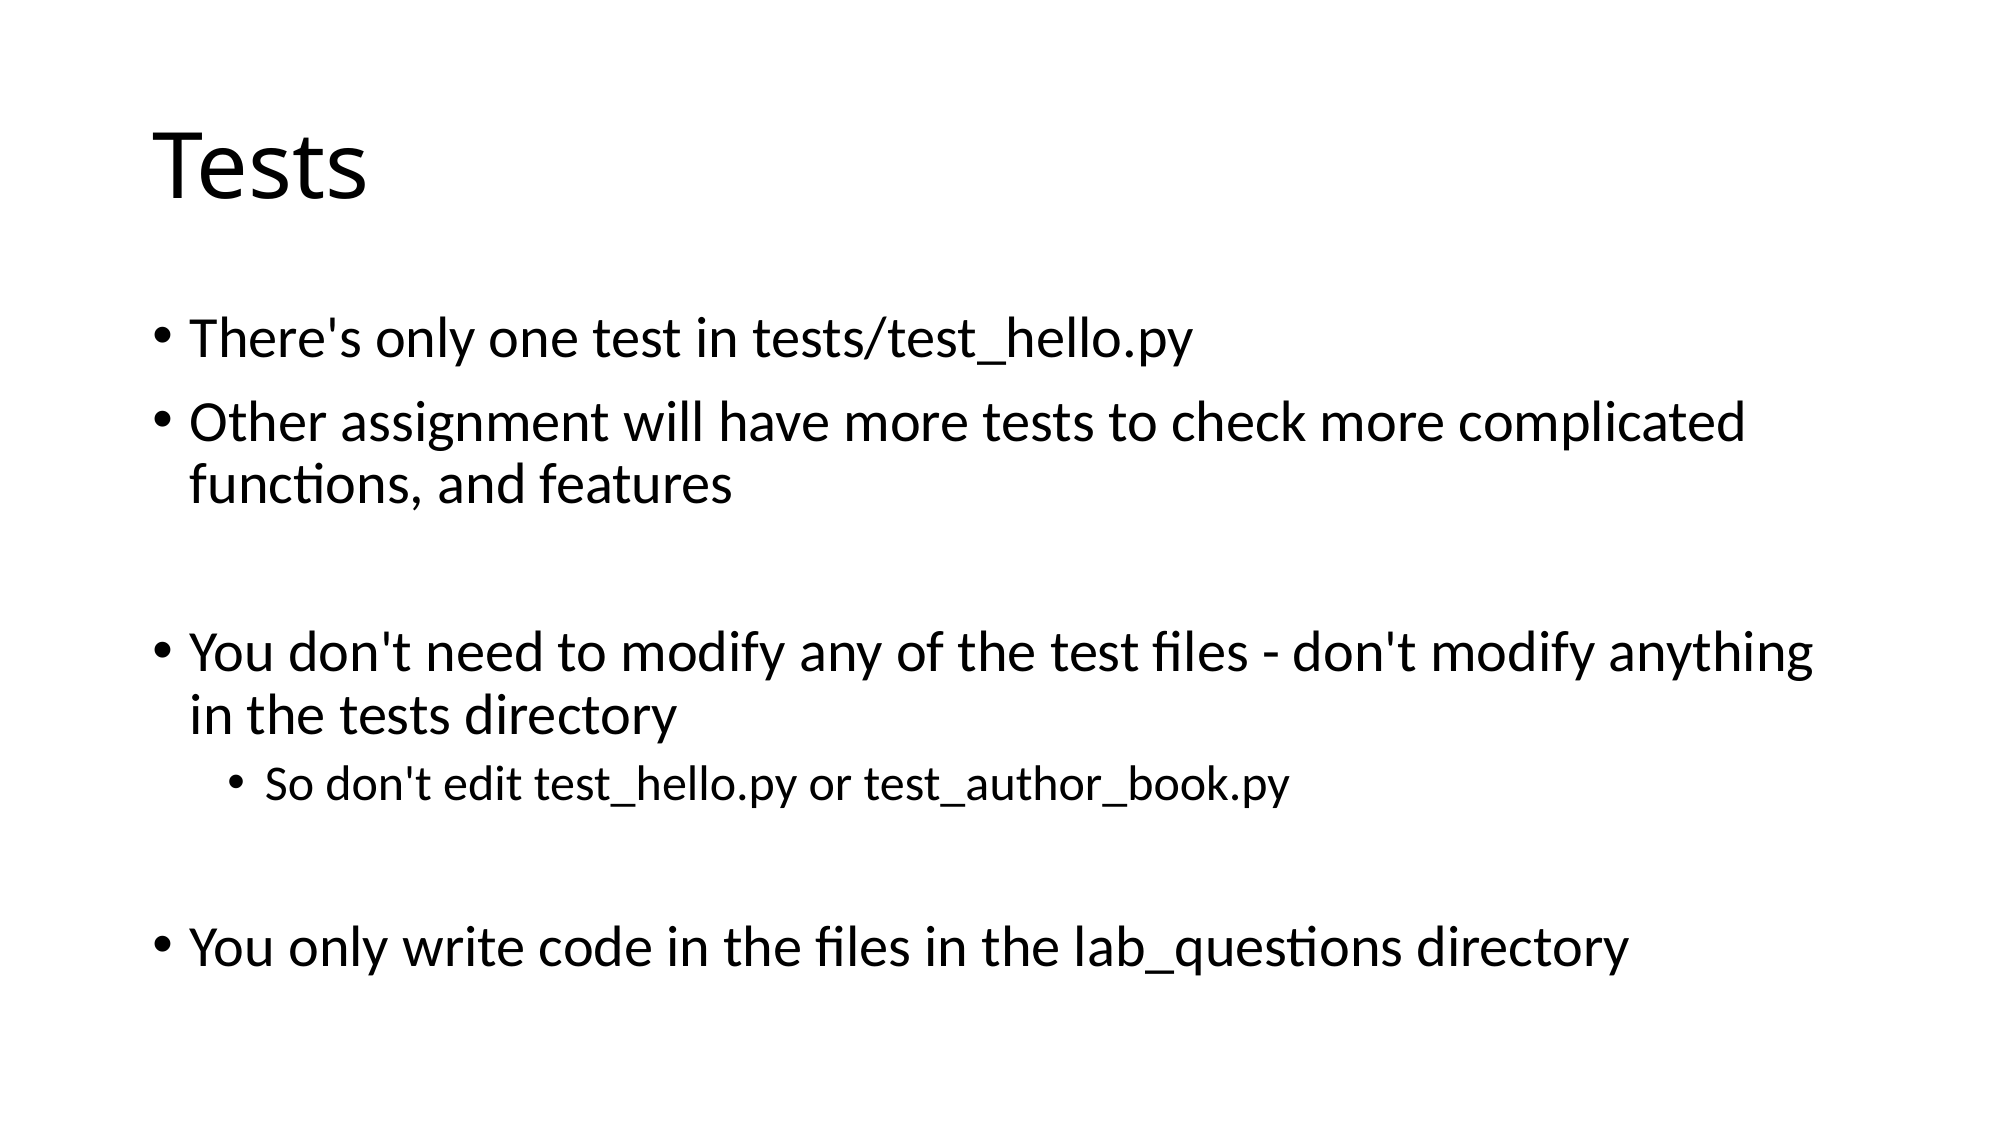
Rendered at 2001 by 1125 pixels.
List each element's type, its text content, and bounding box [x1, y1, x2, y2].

list There's only one test in tests/test_hello.py Other assignment will have more tests to check more complicated functions, and features You don't need to modify any of the test files - don't modify anything in the tests directory So don't edit test_hello.py or test_author_book.py You only write code in the files in the lab_questions directory [137, 299, 1863, 1014]
title Tests [137, 59, 1863, 278]
